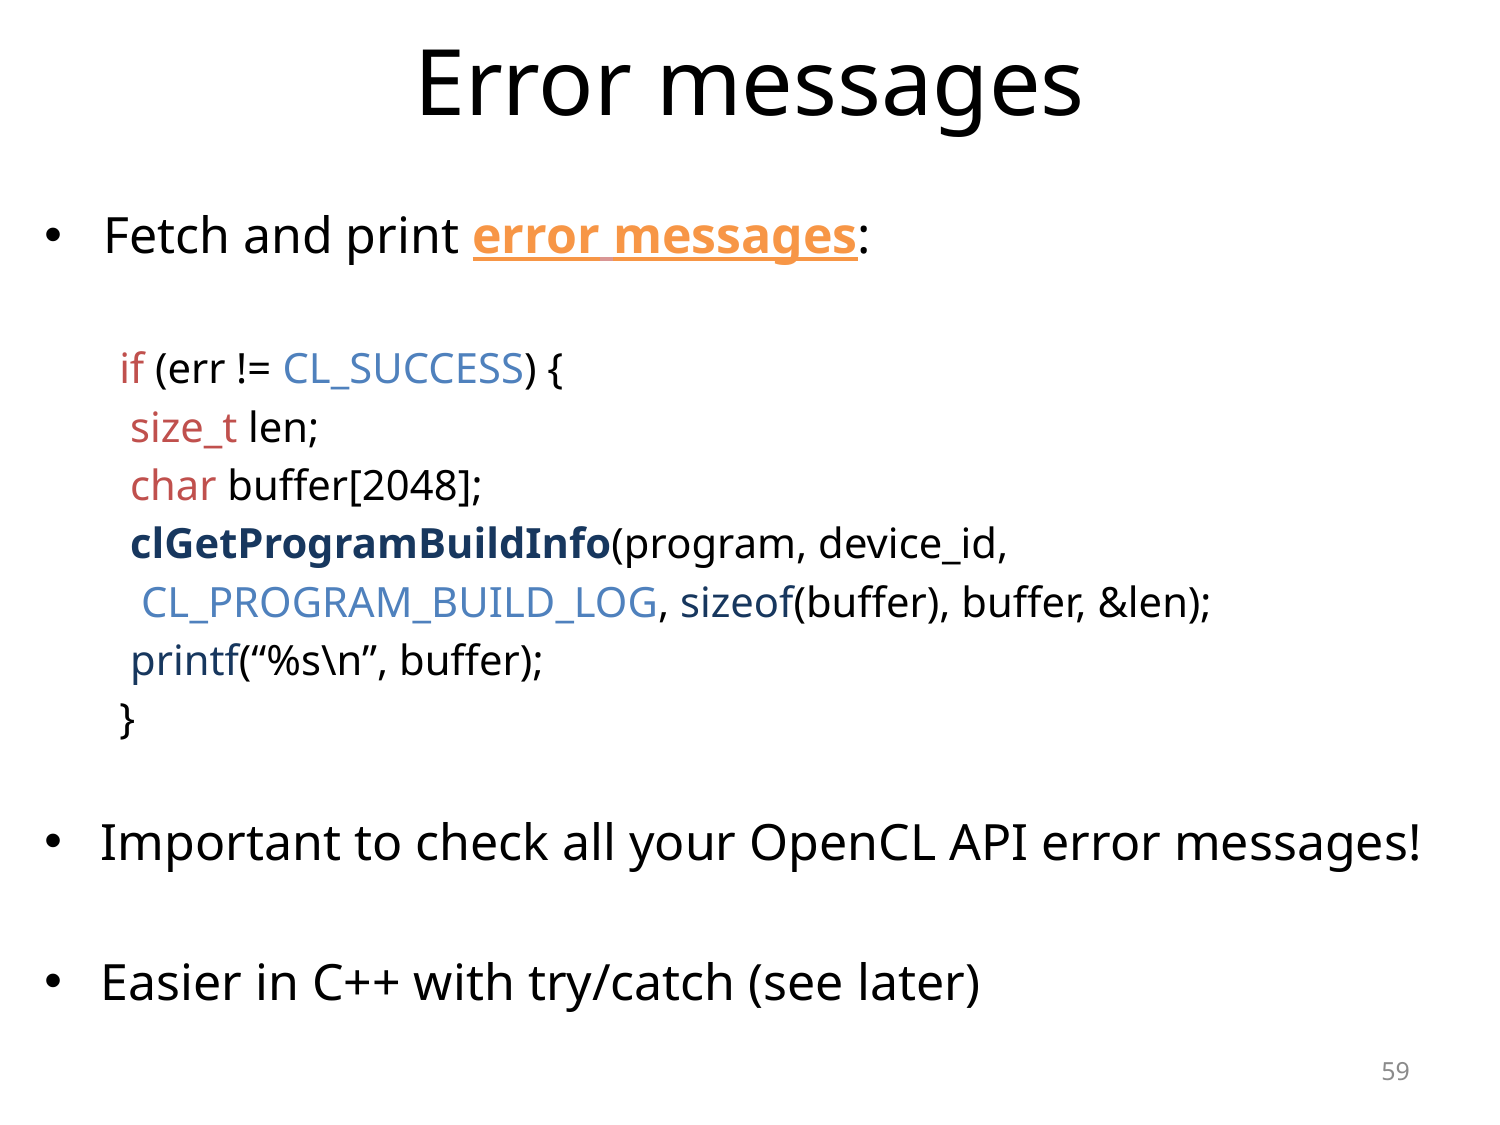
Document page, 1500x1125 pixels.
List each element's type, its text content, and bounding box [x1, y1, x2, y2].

list Fetch and print error messages: if (err != CL_SUCCESS) { size_t len; char buffer[2048]; clGetProgramBuildInfo(program, device_id, CL_PROGRAM_BUILD_LOG, sizeof(buffer), buffer, &len); printf(“%s\n”, buffer); } Important to check all your OpenCL API error messages! Easier in C++ with try/catch (see later) [29, 196, 1500, 1094]
title Error messages [75, 0, 1425, 173]
slide_number 59 [1074, 1042, 1425, 1103]
